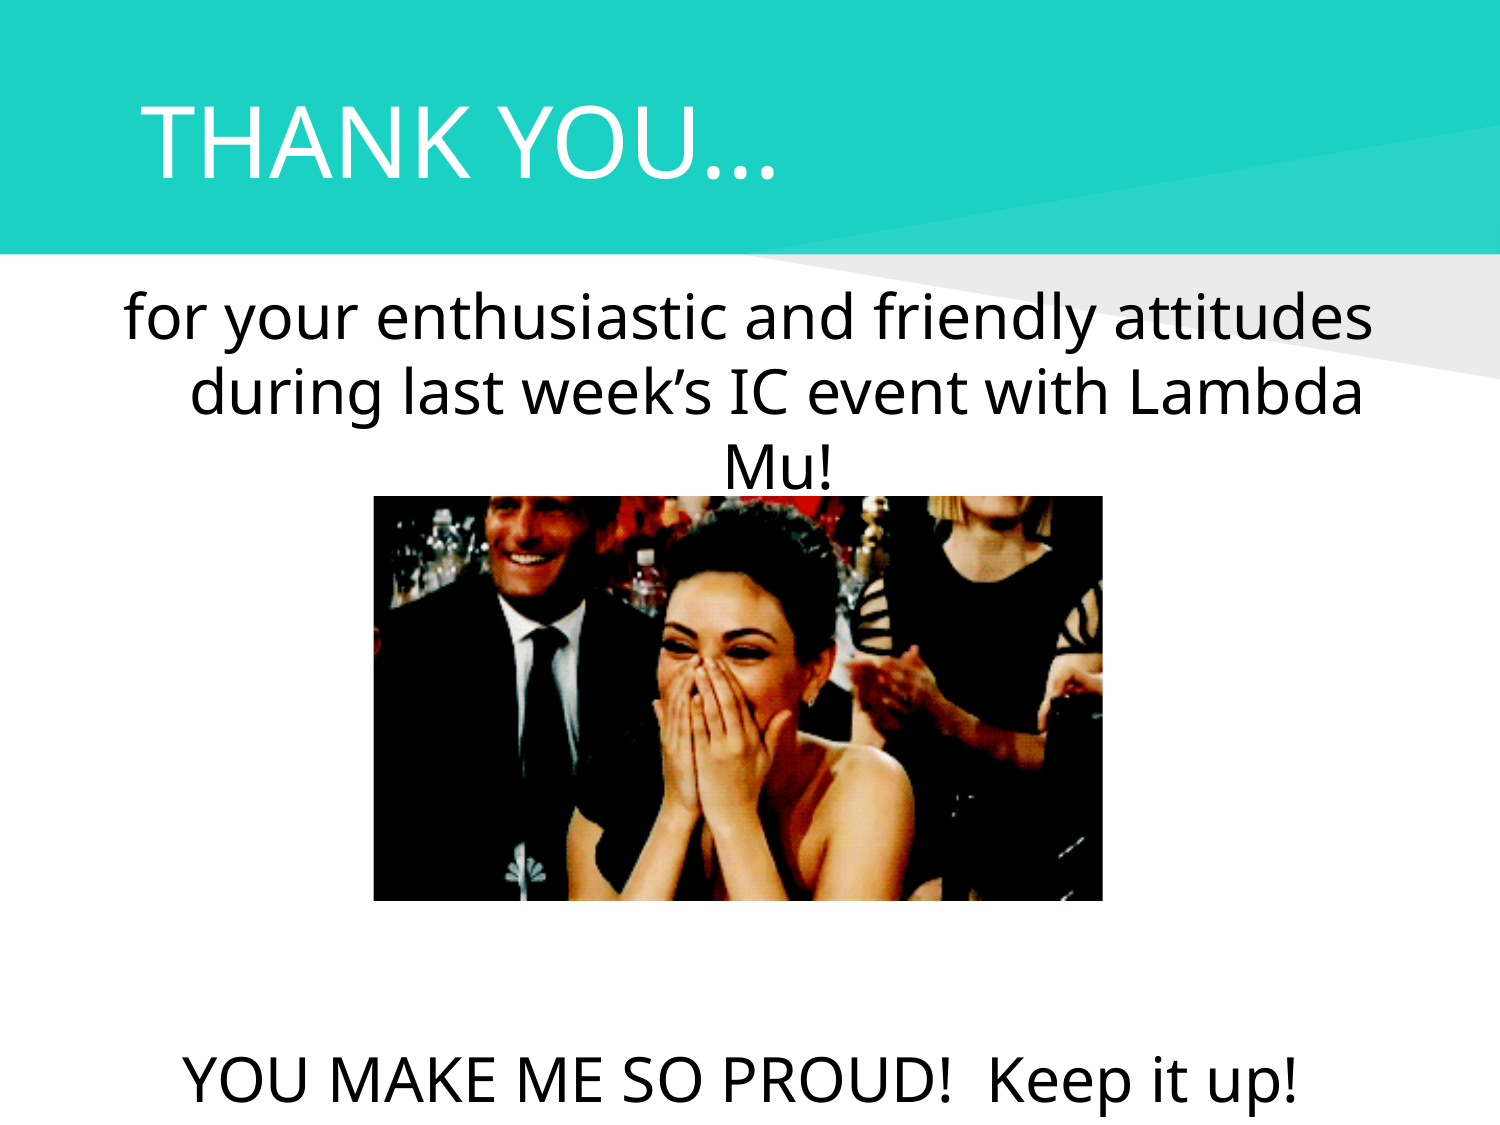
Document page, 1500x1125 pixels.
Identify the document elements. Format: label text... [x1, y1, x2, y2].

text_box [373, 496, 1103, 901]
list for your enthusiastic and friendly attitudes during last week’s IC event with Lambda Mu! YOU MAKE ME SO PROUD! Keep it up! [75, 262, 1425, 1094]
title THANK YOU... [75, 45, 1425, 233]
